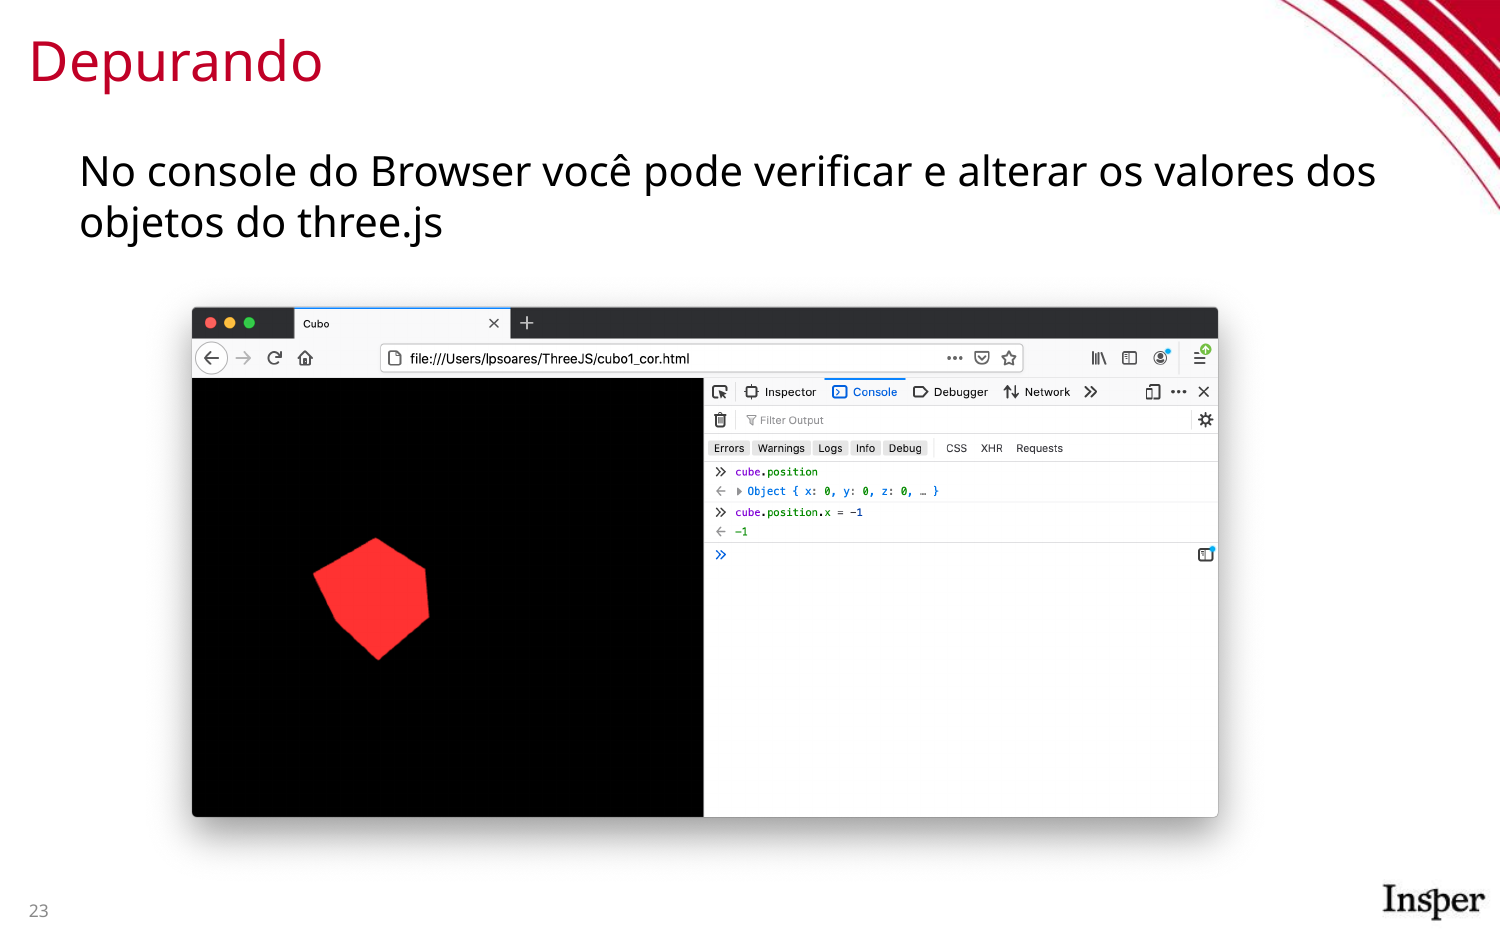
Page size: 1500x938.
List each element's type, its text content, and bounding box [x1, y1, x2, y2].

title Depurando [13, 18, 1397, 104]
picture [138, 0, 1500, 938]
slide_number 23 [0, 887, 78, 938]
list No console do Browser você pode verificar e alterar os valores dos objetos do three.js [64, 137, 1447, 876]
